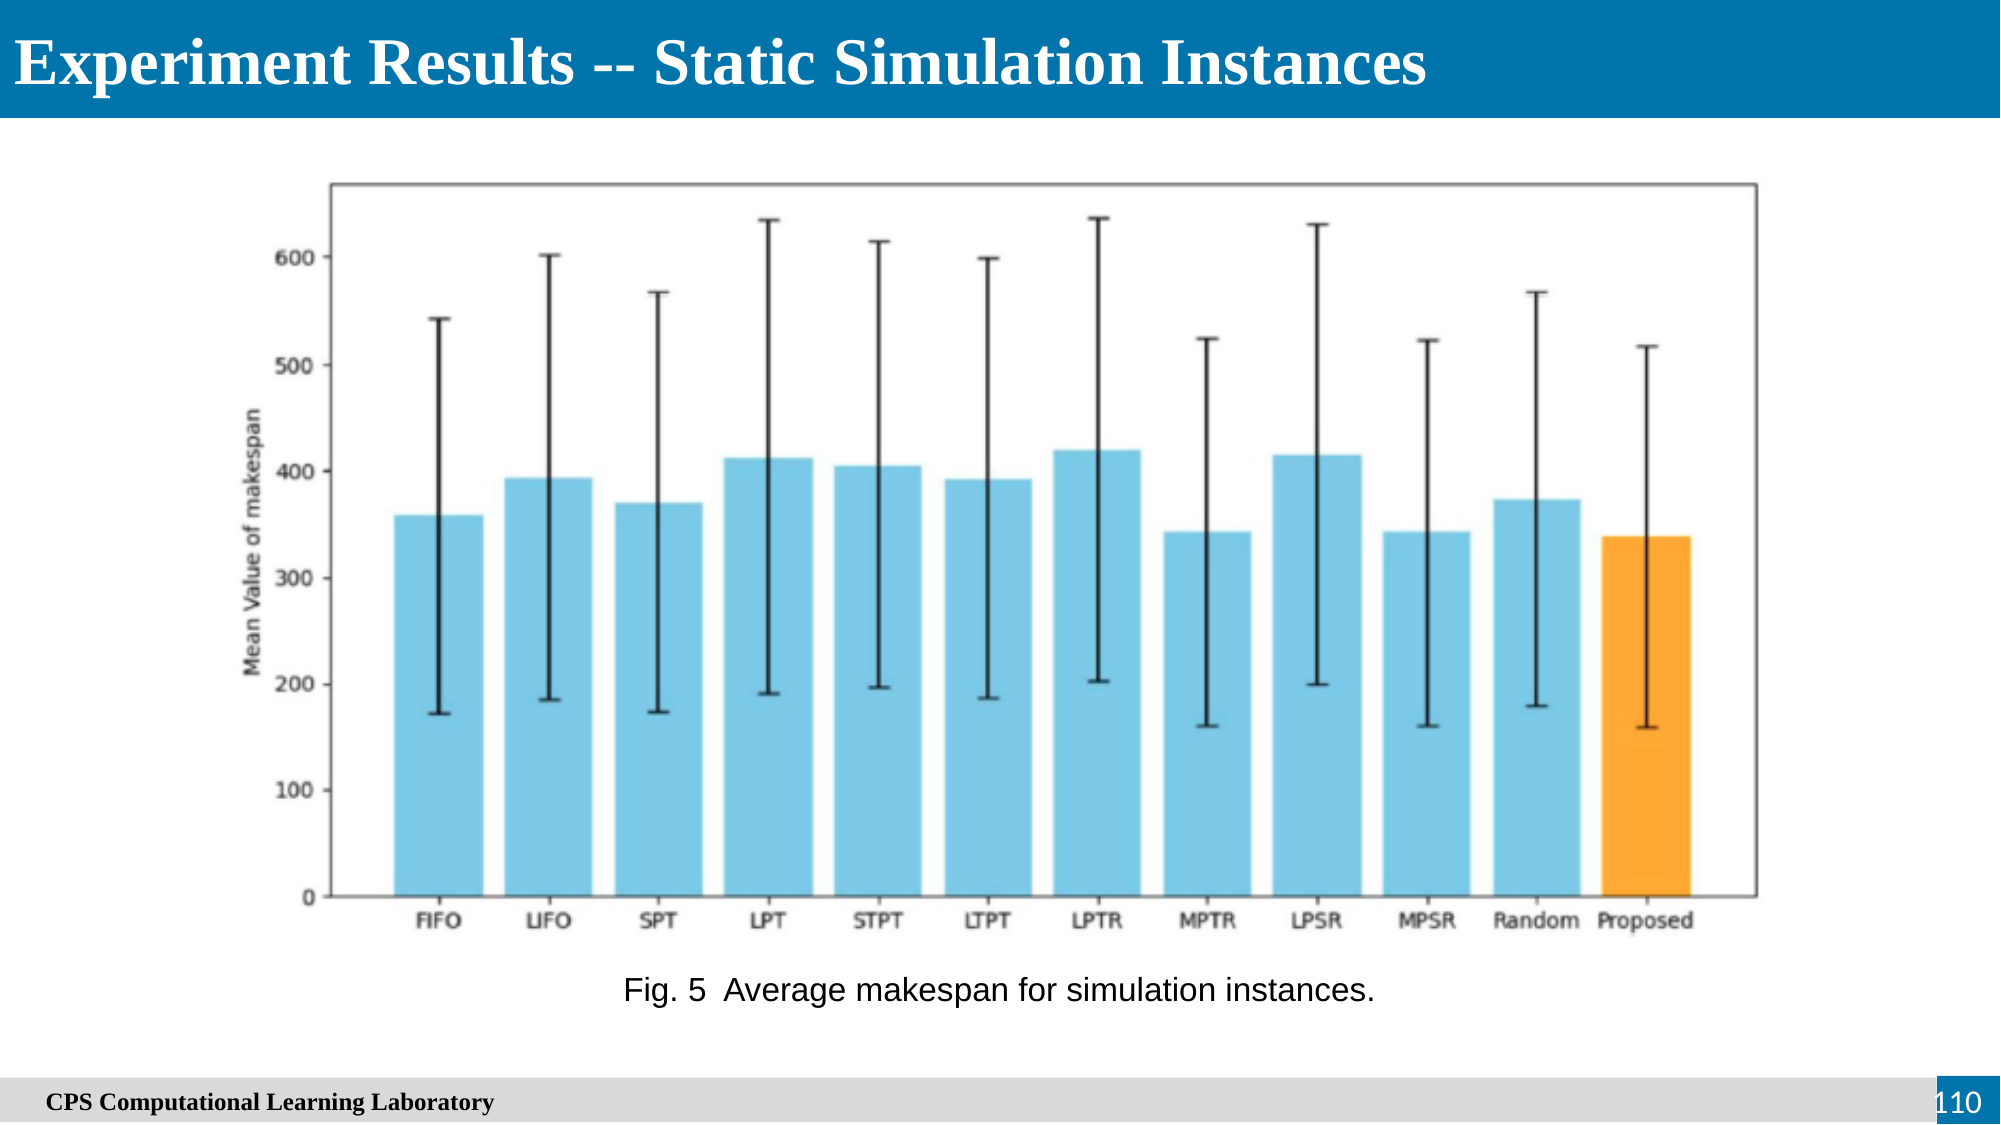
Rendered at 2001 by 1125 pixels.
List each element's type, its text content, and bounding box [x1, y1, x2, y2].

text_box 110 [1903, 1070, 1997, 1074]
text_box [0, 0, 2000, 119]
text_box Fig. 5 Average makespan for simulation instances. [122, 961, 1878, 1016]
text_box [0, 1074, 2000, 1125]
picture [220, 164, 1780, 961]
text_box Experiment Results -- Static Simulation Instances [0, 10, 1638, 106]
